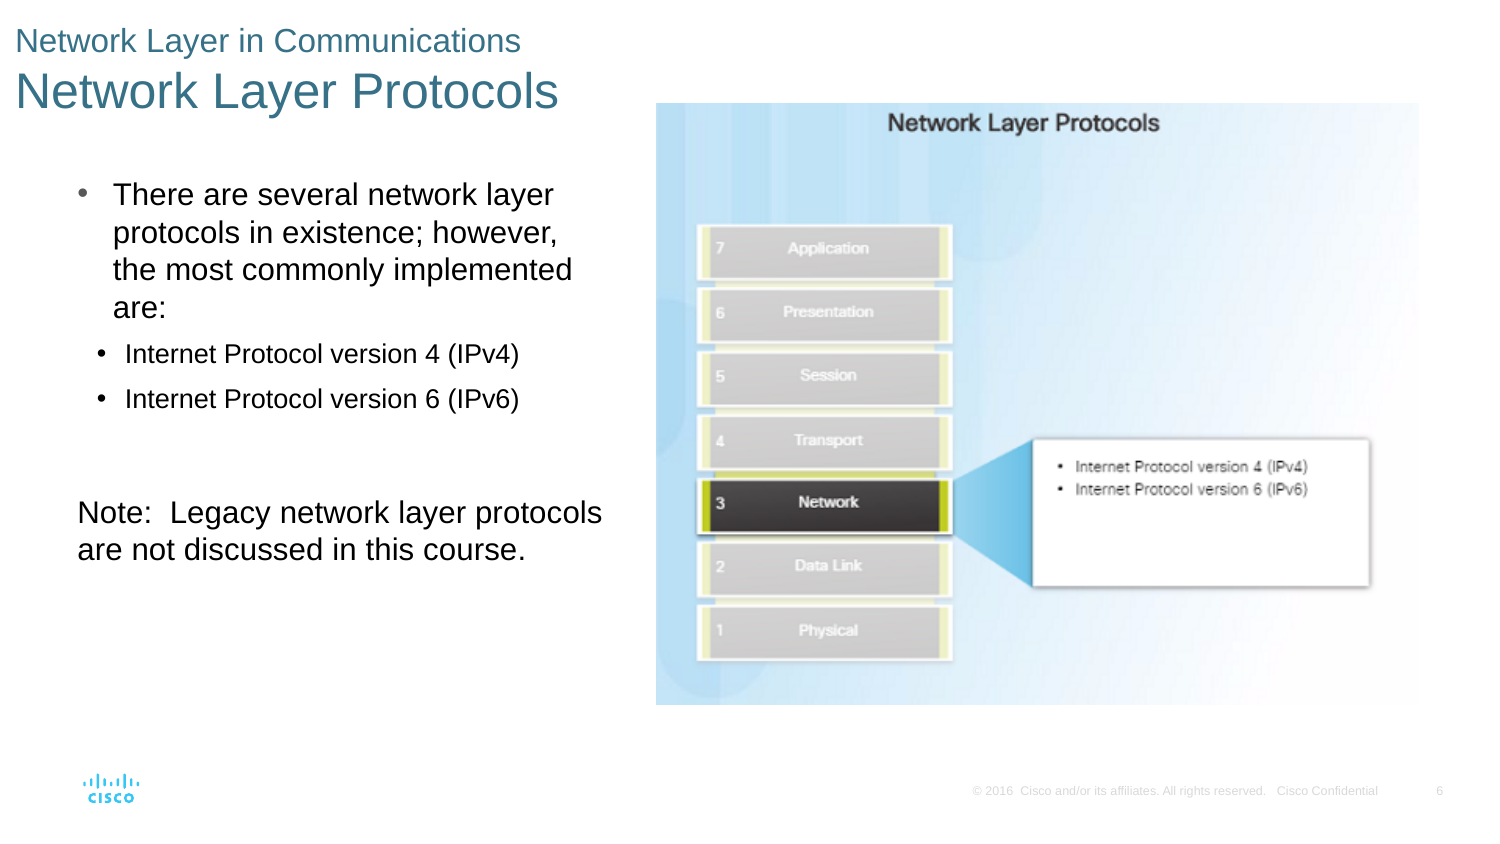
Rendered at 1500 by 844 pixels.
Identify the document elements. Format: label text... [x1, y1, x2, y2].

picture [655, 102, 1419, 705]
title Network Layer in Communications Network Layer Protocols [0, 6, 1500, 131]
list There are several network layer protocols in existence; however, the most commonly implemented are: Internet Protocol version 4 (IPv4) Internet Protocol version 6 (IPv6) Note: Legacy network layer protocols are not discussed in this course. [39, 167, 638, 725]
